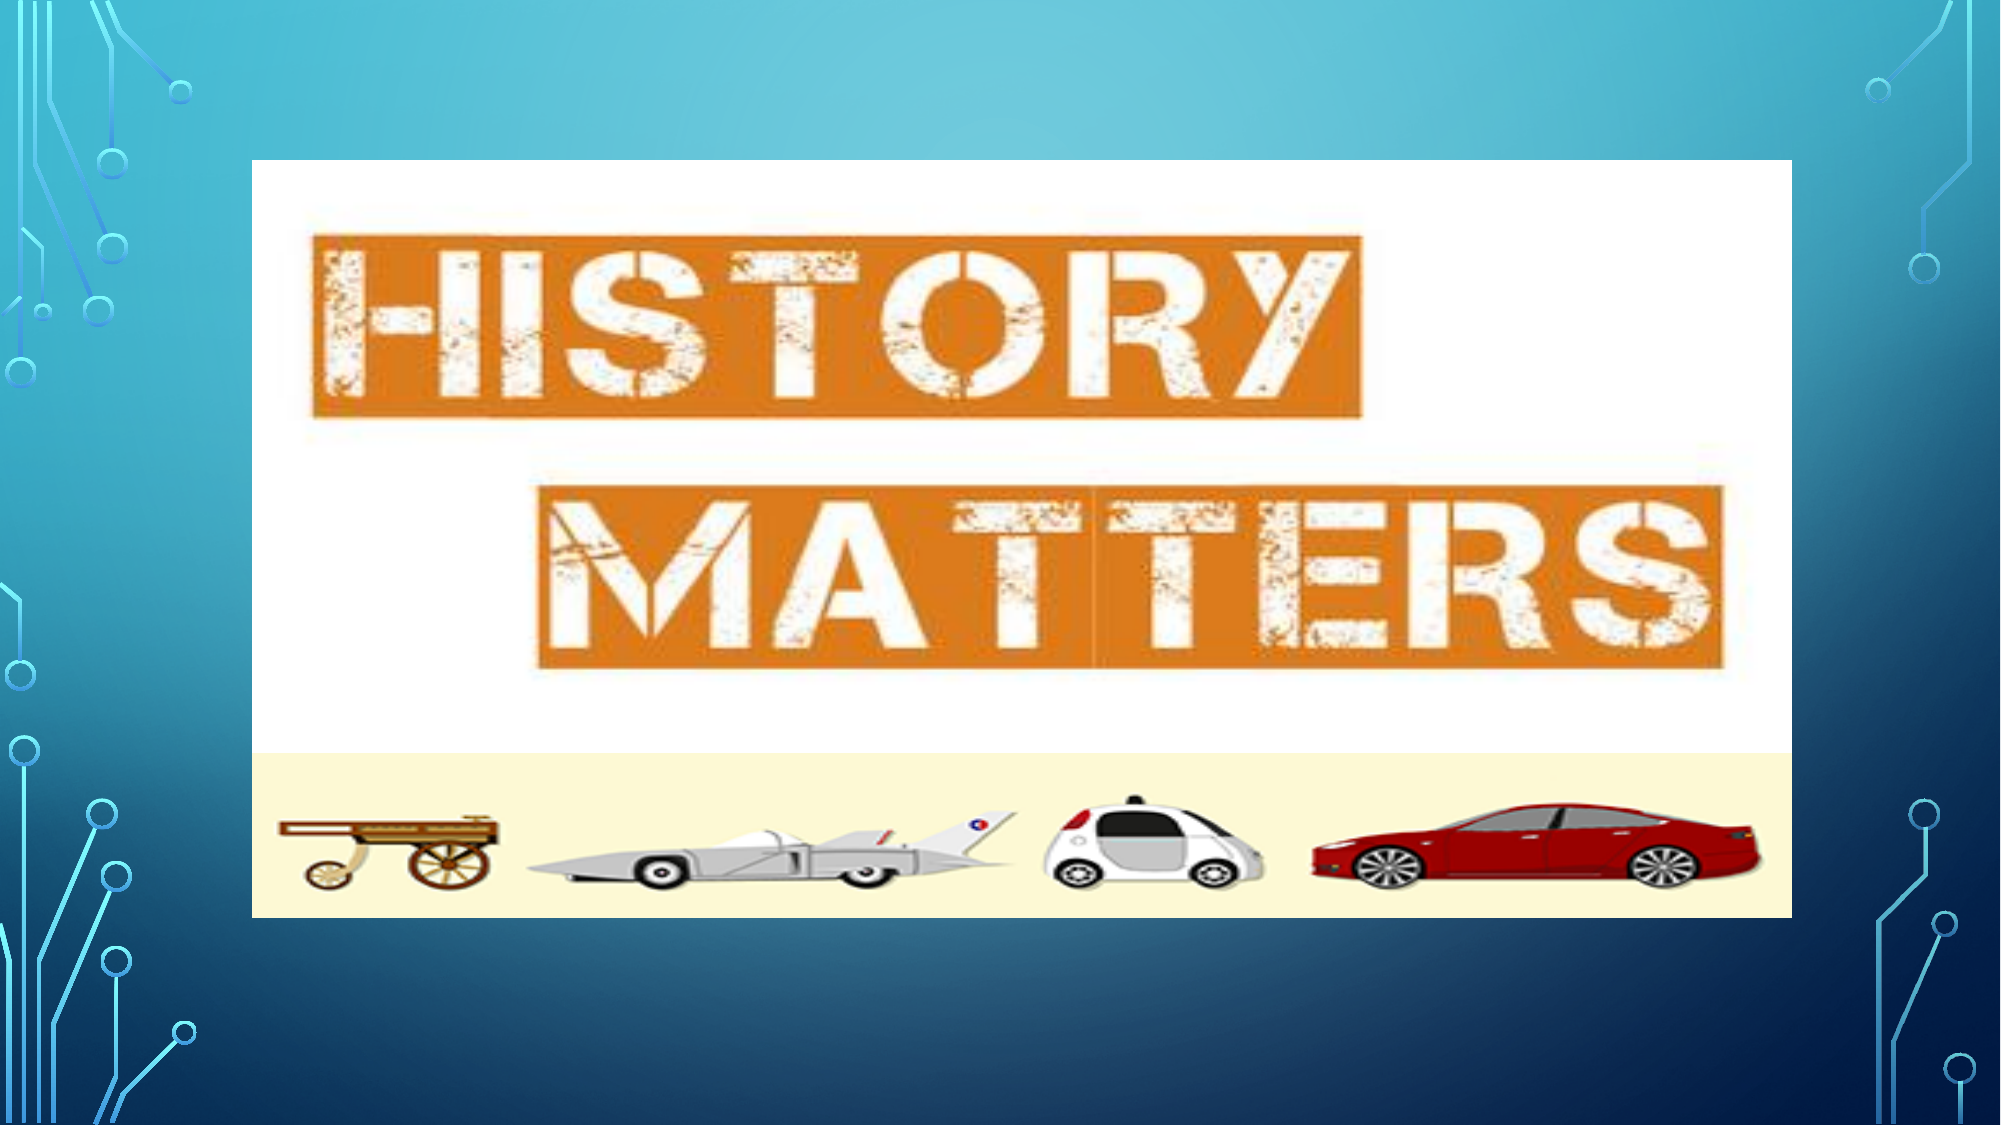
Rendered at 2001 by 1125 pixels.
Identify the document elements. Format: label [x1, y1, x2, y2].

picture [252, 753, 1792, 918]
list [252, 160, 1792, 753]
